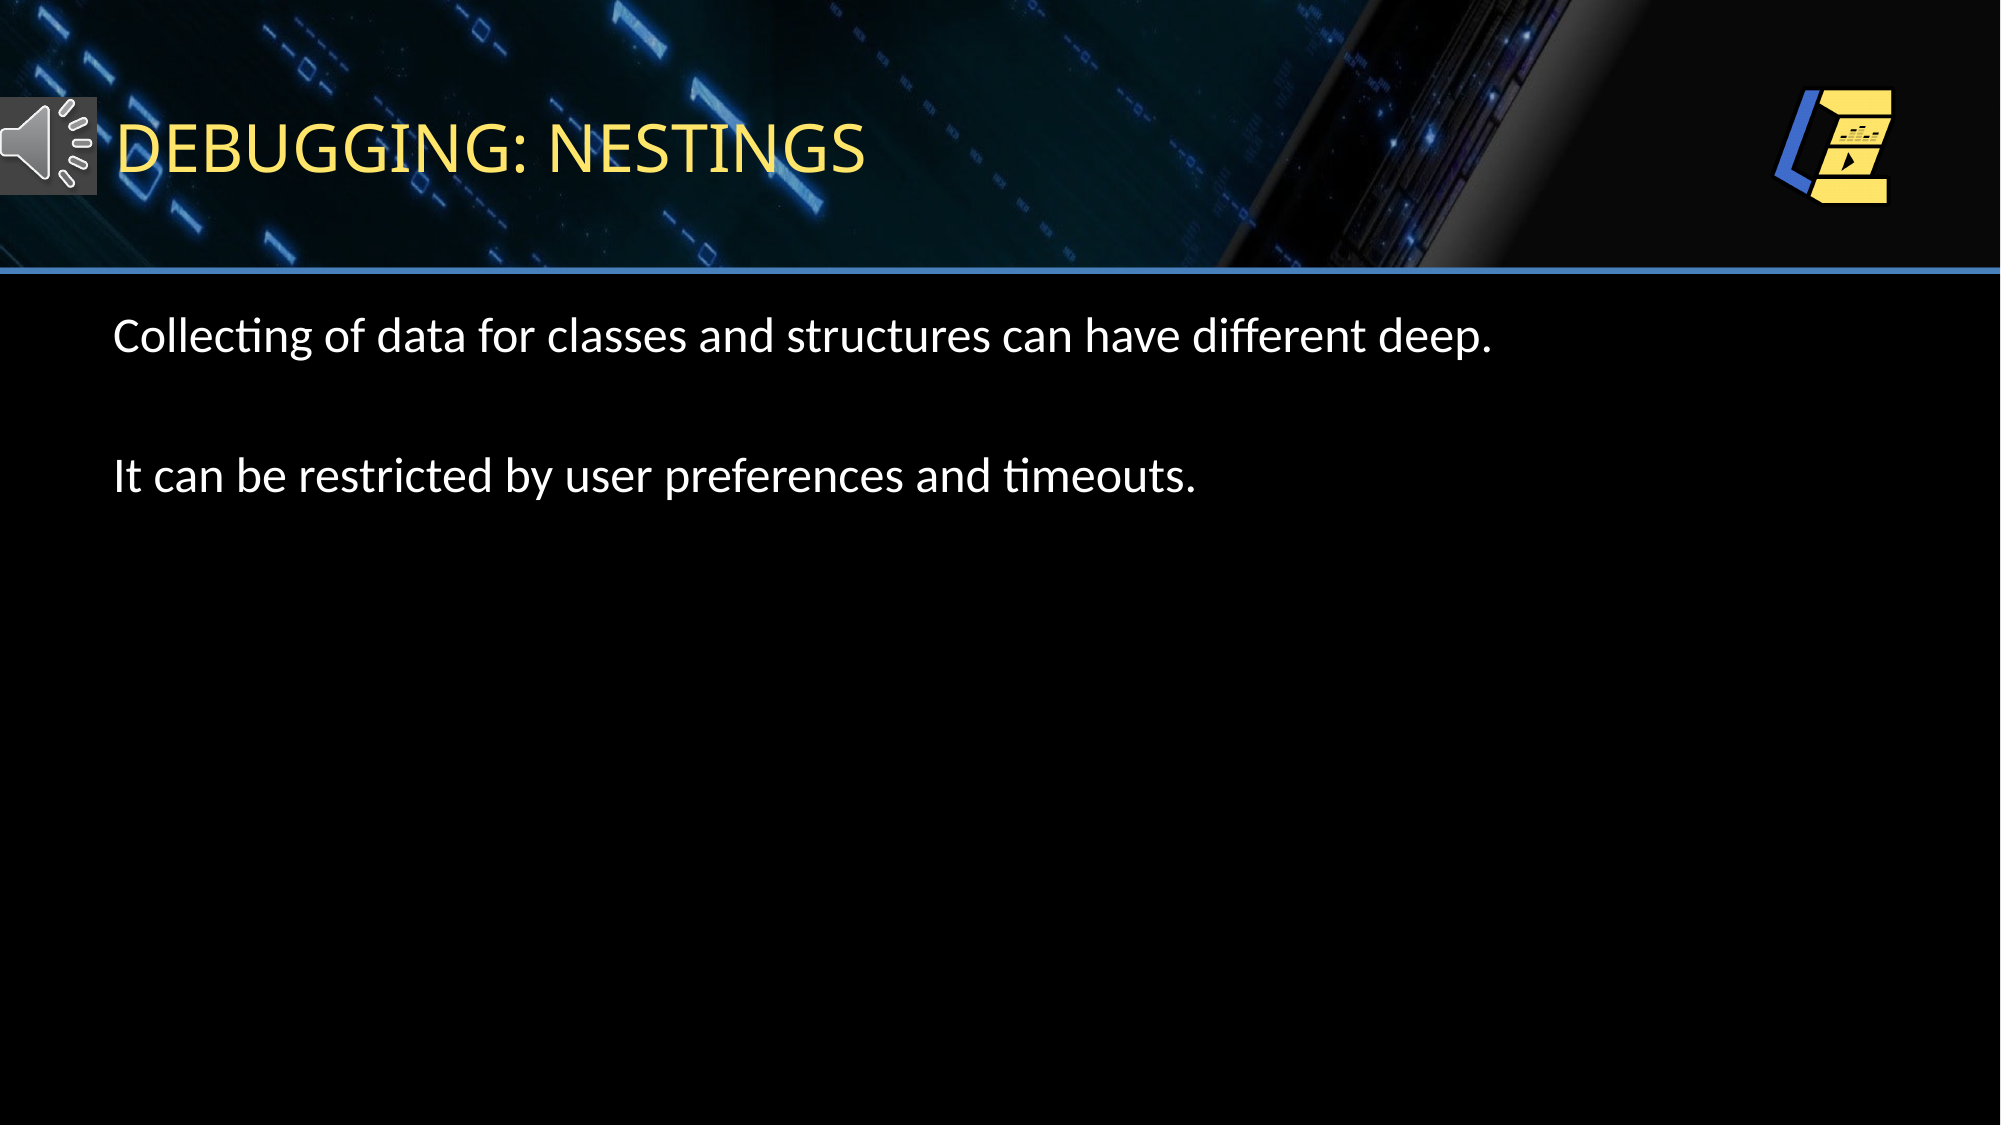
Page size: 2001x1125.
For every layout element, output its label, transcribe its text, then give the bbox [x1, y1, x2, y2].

picture [0, 0, 2001, 1125]
title DEBUGGING: NESTINGS [99, 62, 1904, 230]
list Collecting of data for classes and structures can have different deep. It can be restricted by user preferences and timeouts. [98, 295, 1902, 1064]
